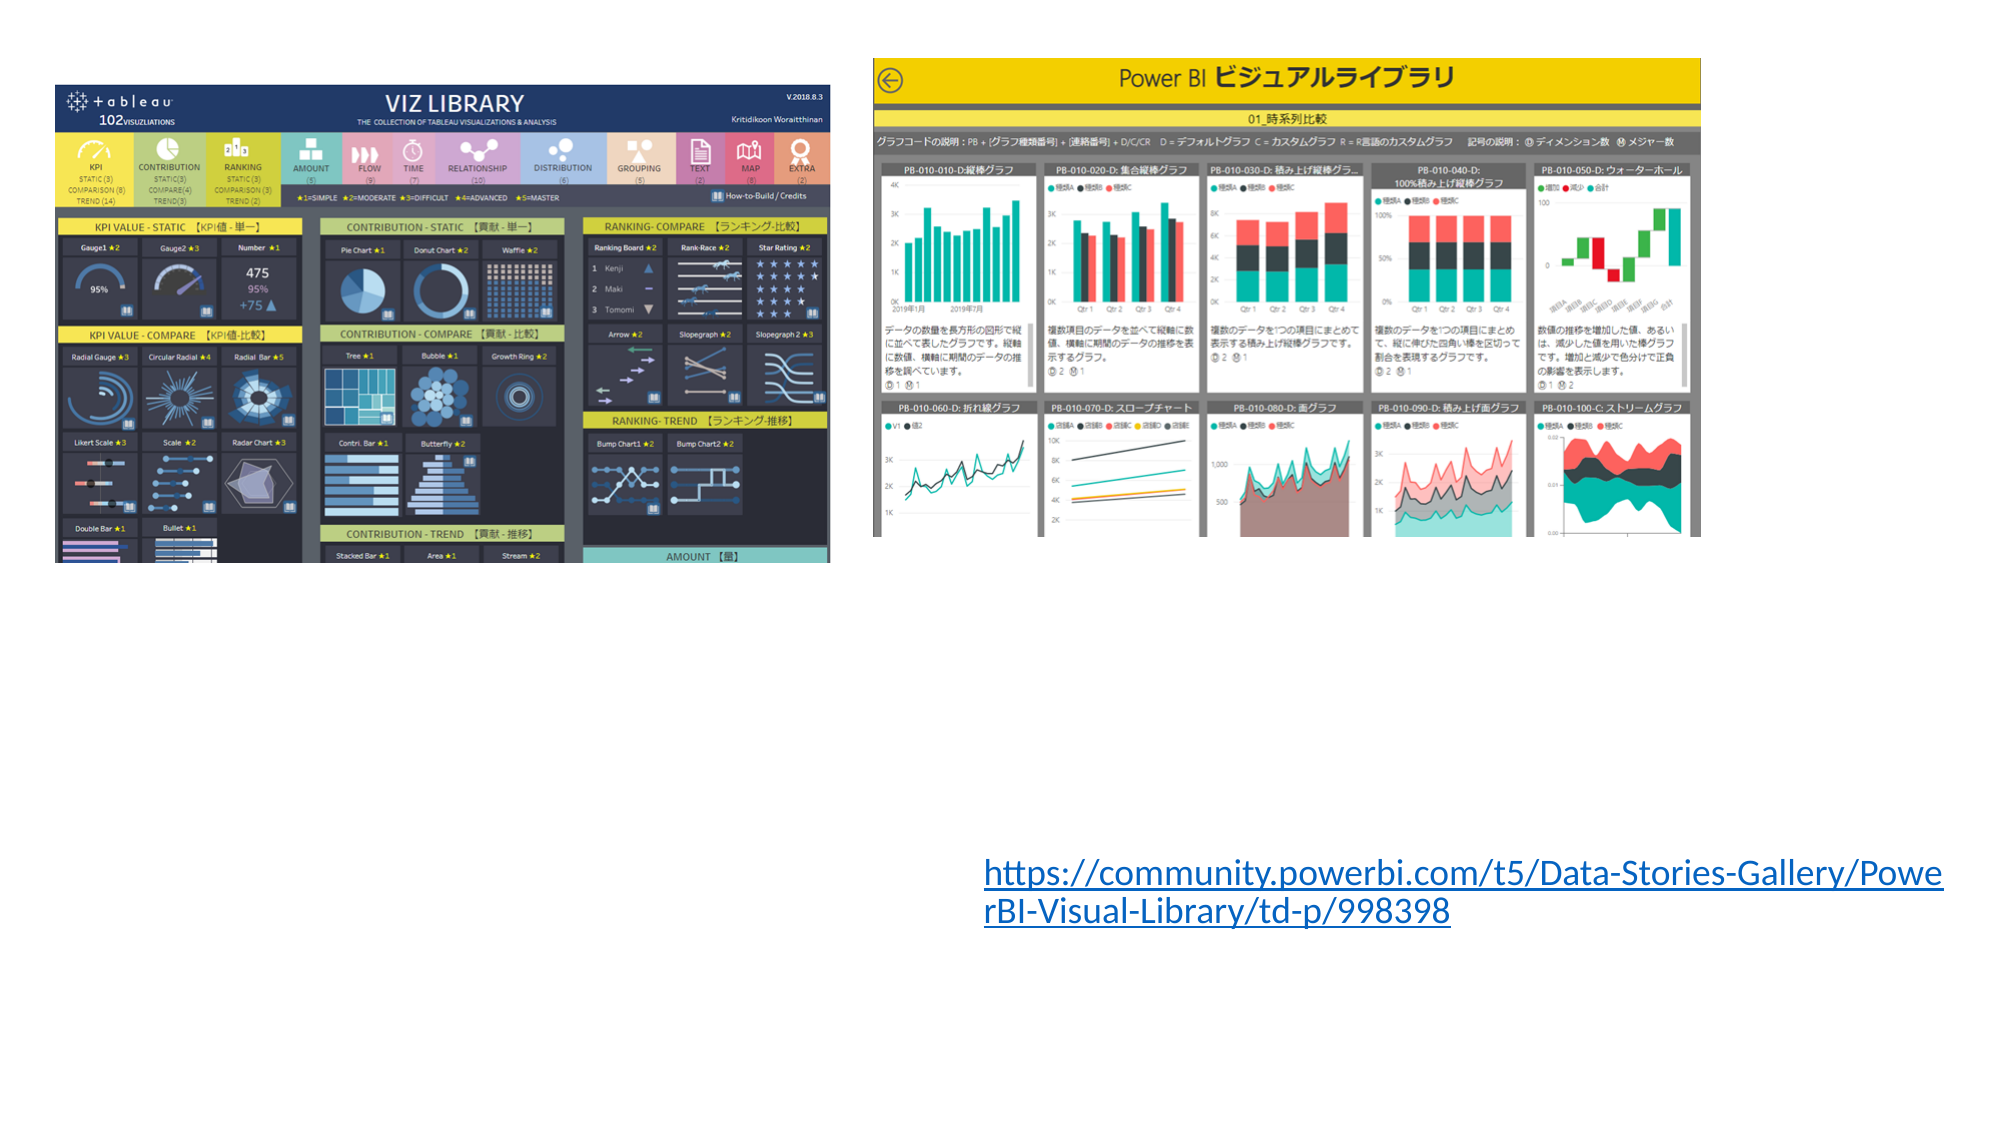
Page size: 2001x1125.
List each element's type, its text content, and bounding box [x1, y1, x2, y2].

picture [873, 58, 1701, 537]
picture [55, 84, 831, 563]
text_box https://community.powerbi.com/t5/Data-Stories-Gallery/PowerBI-Visual-Library/td-p/998398 [968, 840, 1969, 901]
